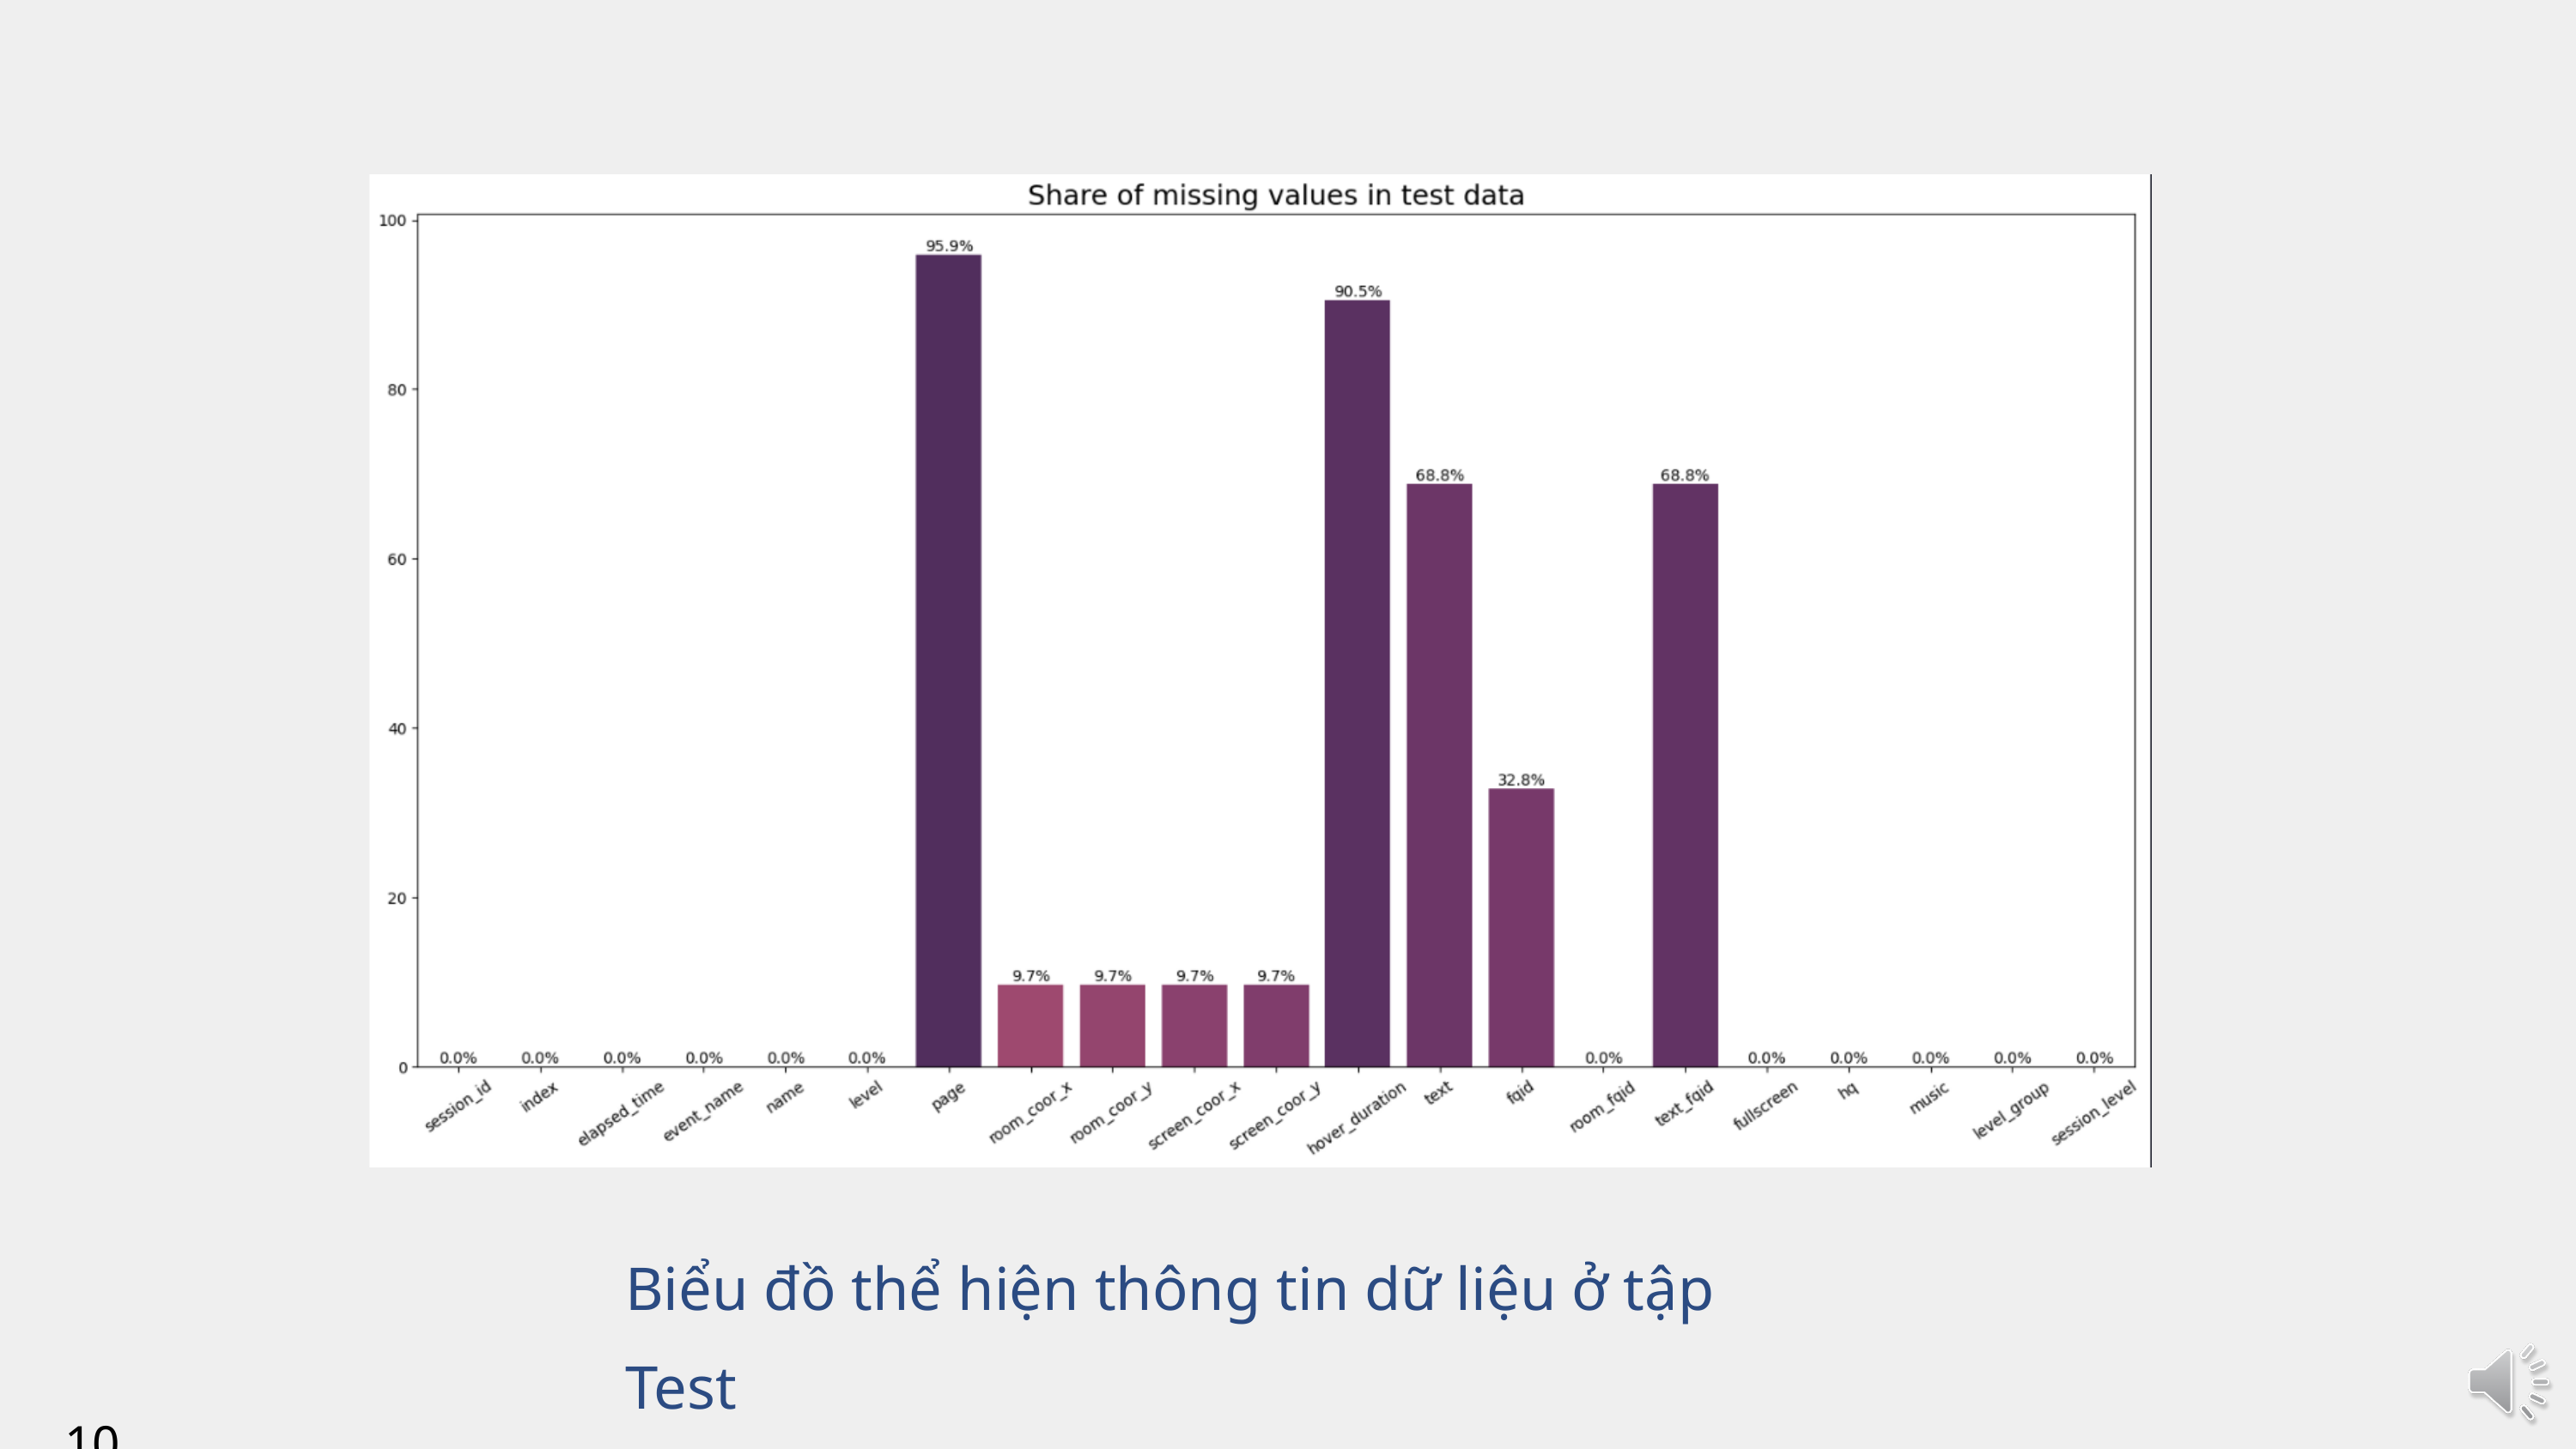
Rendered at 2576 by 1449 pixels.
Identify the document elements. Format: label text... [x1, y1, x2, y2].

text_box Biểu đồ thể hiện thông tin dữ liệu ở tập Test [625, 1222, 1835, 1422]
picture [2468, 1341, 2555, 1428]
text_box [369, 174, 2152, 1167]
text_box 10. [0, 1389, 198, 1449]
